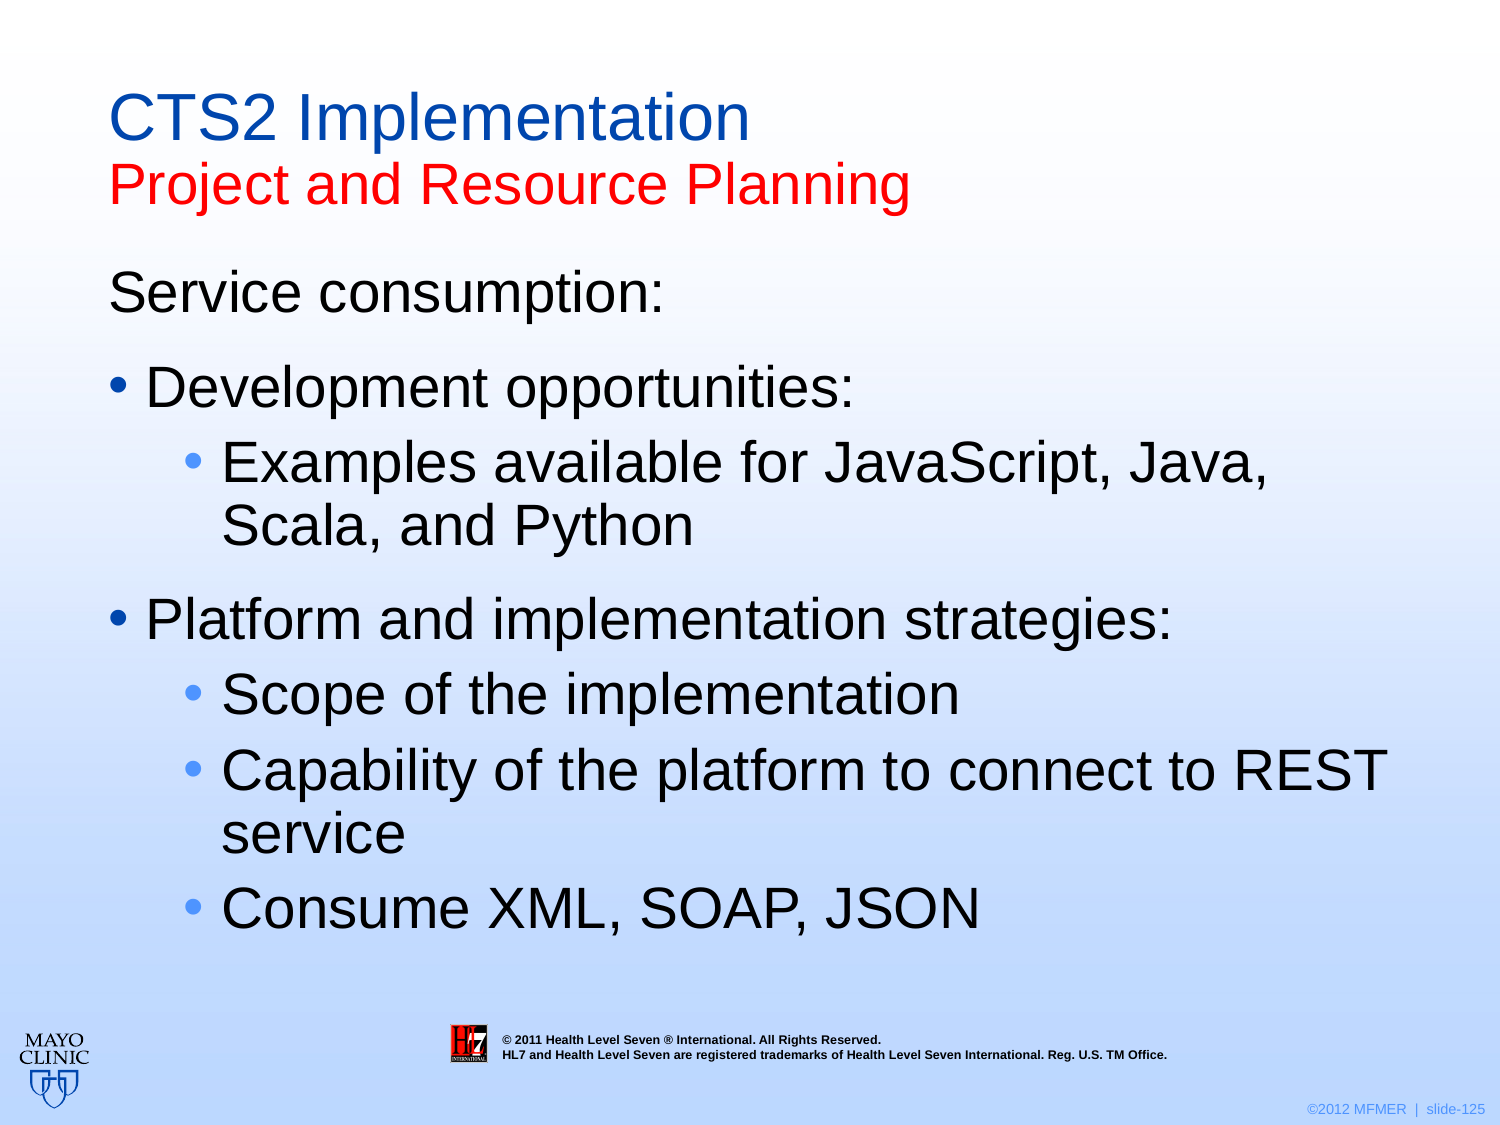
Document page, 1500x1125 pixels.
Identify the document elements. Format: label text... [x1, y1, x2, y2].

picture [0, 0, 1500, 1125]
list Service consumption: Development opportunities: Examples available for JavaScript, Java, Scala, and Python Platform and implementation strategies: Scope of the implementation Capability of the platform to connect to REST service Consume XML, SOAP, JSON [108, 224, 1392, 1013]
title CTS2 Implementation Project and Resource Planning [108, 0, 1392, 224]
